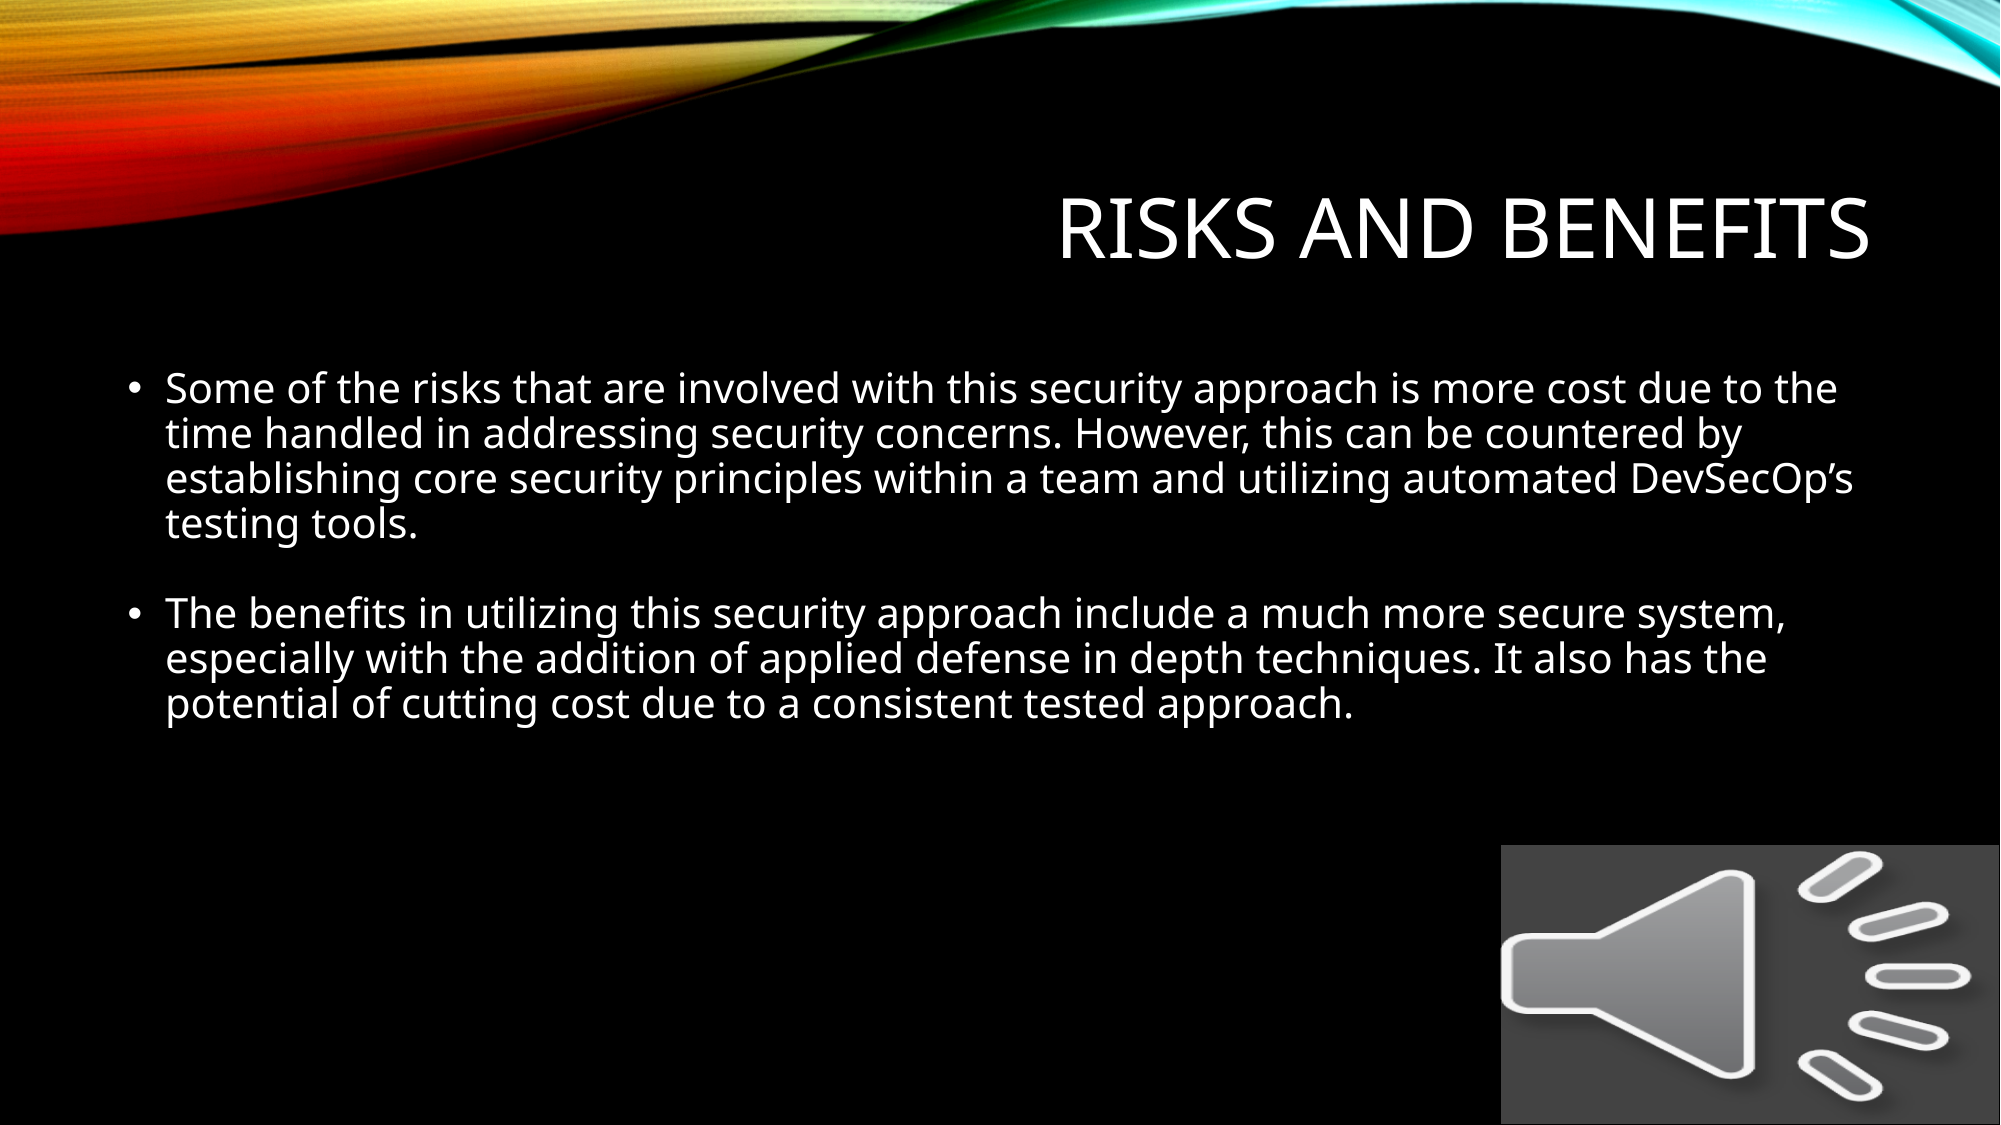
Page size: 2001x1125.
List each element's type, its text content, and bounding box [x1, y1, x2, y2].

picture [0, 0, 2000, 237]
picture [1499, 843, 2000, 1125]
title RISKS AND BENEFITS [474, 125, 1888, 338]
list Some of the risks that are involved with this security approach is more cost due to the time handled in addressing security concerns. However, this can be countered by establishing core security principles within a team and utilizing automated DevSecOp’s testing tools. The benefits in utilizing this security approach include a much more secure system, especially with the addition of applied defense in depth techniques. It also has the potential of cutting cost due to a consistent tested approach. [112, 360, 1888, 1021]
